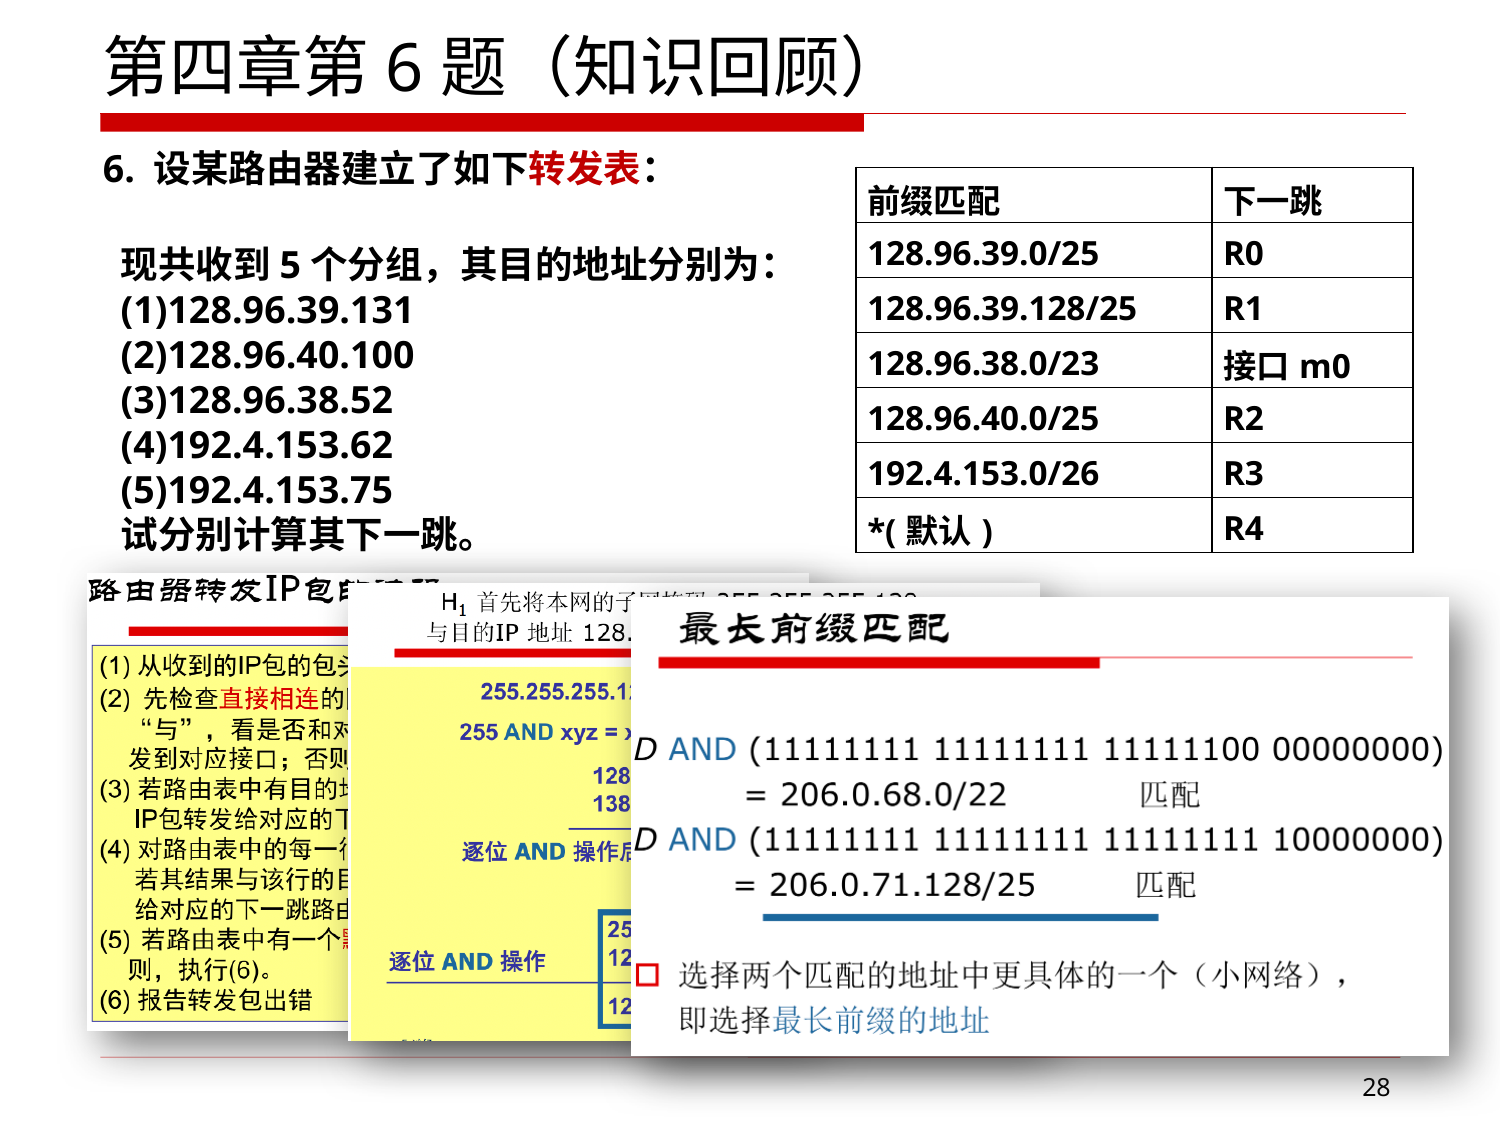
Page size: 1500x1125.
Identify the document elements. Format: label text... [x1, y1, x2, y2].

table_header 下一跳 [1213, 168, 1412, 222]
table_cell 128.96.38.0/23 [857, 333, 1211, 387]
text_box [1080, 1088, 1406, 1096]
table_header 前缀匹配 [857, 168, 1211, 222]
table_cell R3 [1213, 443, 1412, 497]
table_cell 128.96.39.0/25 [857, 223, 1211, 277]
table_cell R0 [1213, 223, 1412, 277]
table_cell 192.4.153.0/26 [857, 443, 1211, 497]
table_cell 128.96.39.128/25 [857, 278, 1211, 332]
slide_number 28 [1080, 1104, 1406, 1108]
text_box 第四章第6题（知识回顾） [87, 17, 1494, 114]
table_cell R1 [1213, 278, 1412, 332]
table_cell 128.96.40.0/25 [857, 388, 1211, 442]
table_cell R4 [1213, 498, 1412, 552]
text_box 6. 设某路由器建立了如下转发表： [88, 137, 1404, 197]
table_cell R2 [1213, 388, 1412, 442]
picture [86, 572, 1449, 1056]
text_box 现共收到5个分组，其目的地址分别为： (1)128.96.39.131 (2)128.96.40.100 (3)128.96.38.52 (4)192.4.153.62 (5)192.4.153.75 试分别计算其下一跳。 [105, 233, 856, 563]
table_cell *(默认) [857, 498, 1211, 552]
table_cell 接口m0 [1213, 333, 1412, 387]
